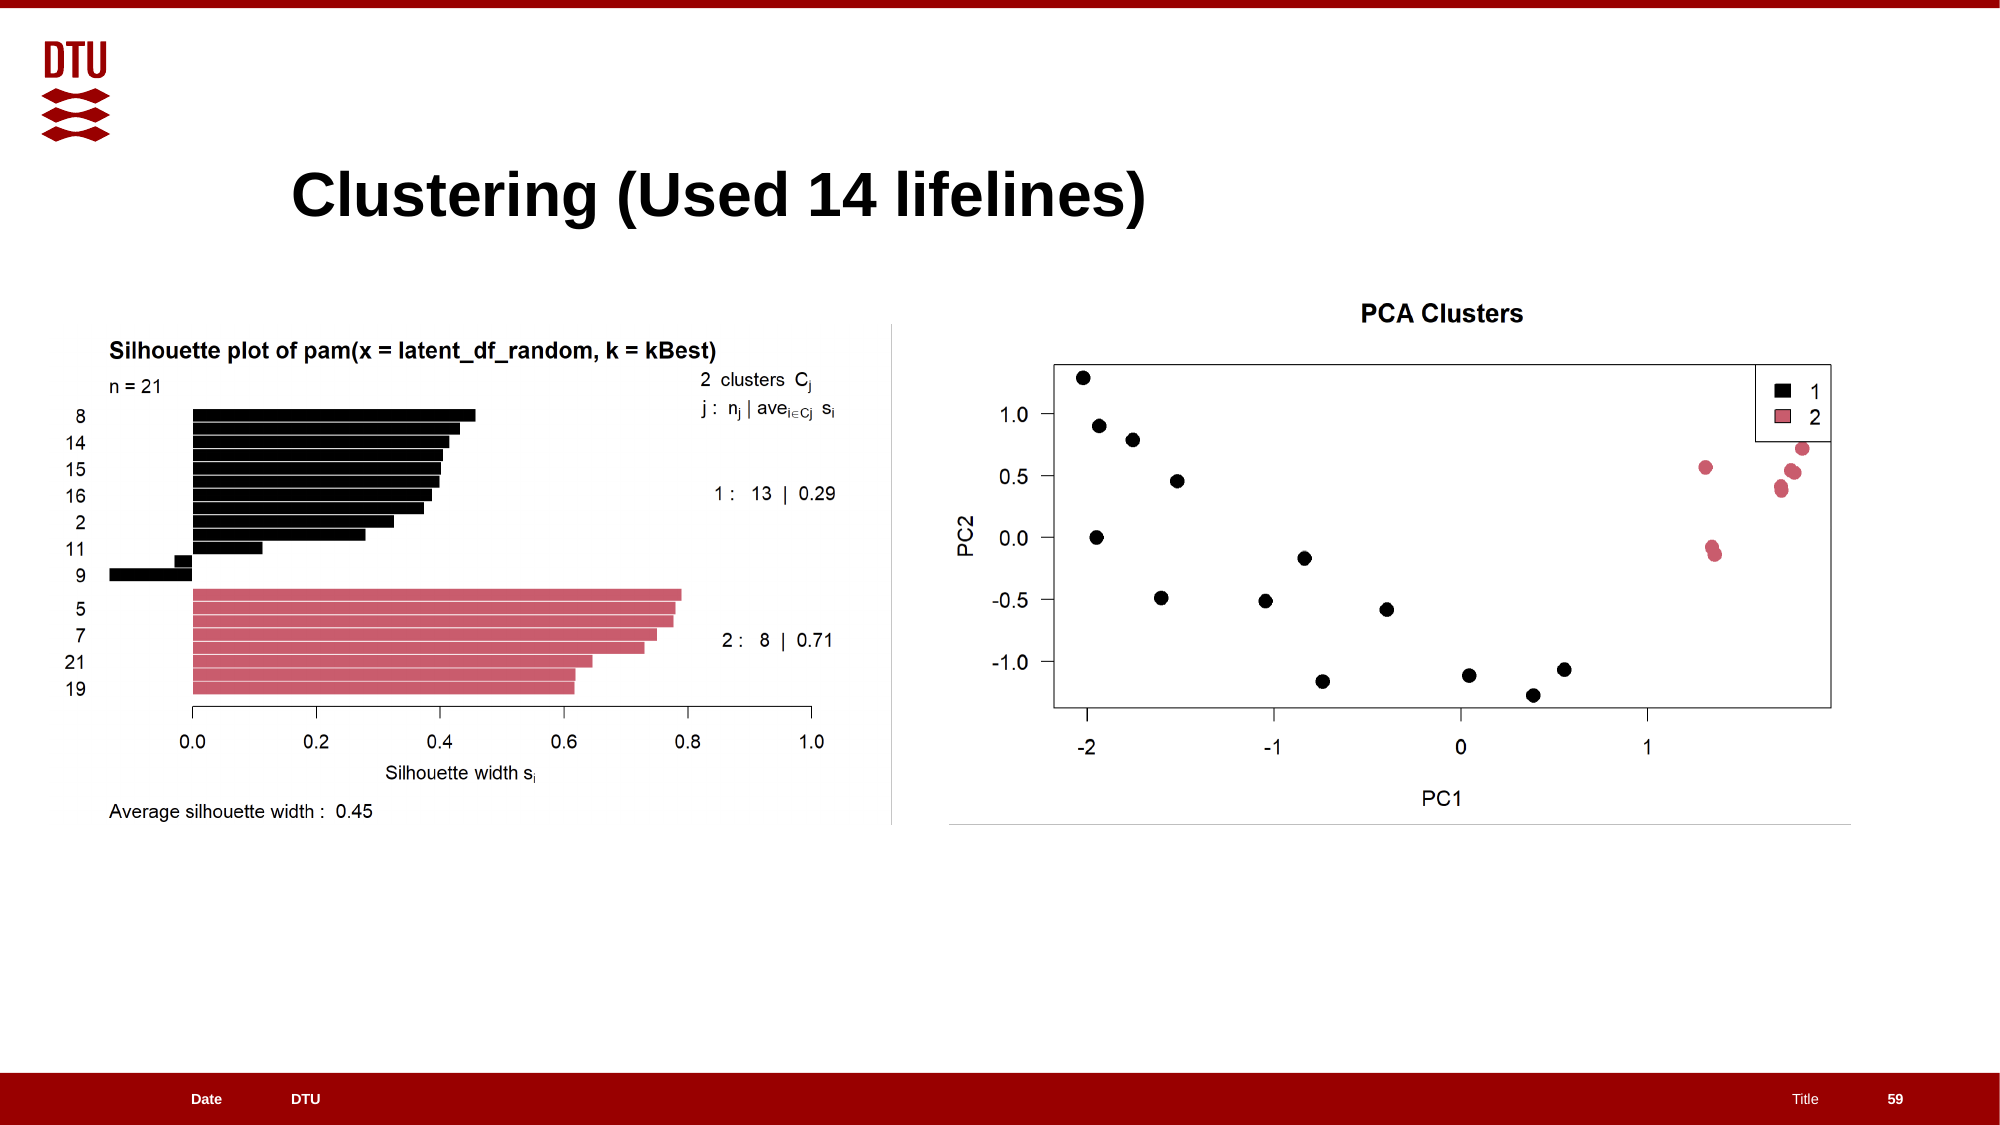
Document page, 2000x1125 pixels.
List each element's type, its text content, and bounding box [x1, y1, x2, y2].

picture [949, 274, 1851, 826]
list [49, 324, 892, 826]
title Clustering (Used 14 lifelines) [291, 69, 1819, 230]
slide_number 59 [1887, 1073, 1959, 1125]
